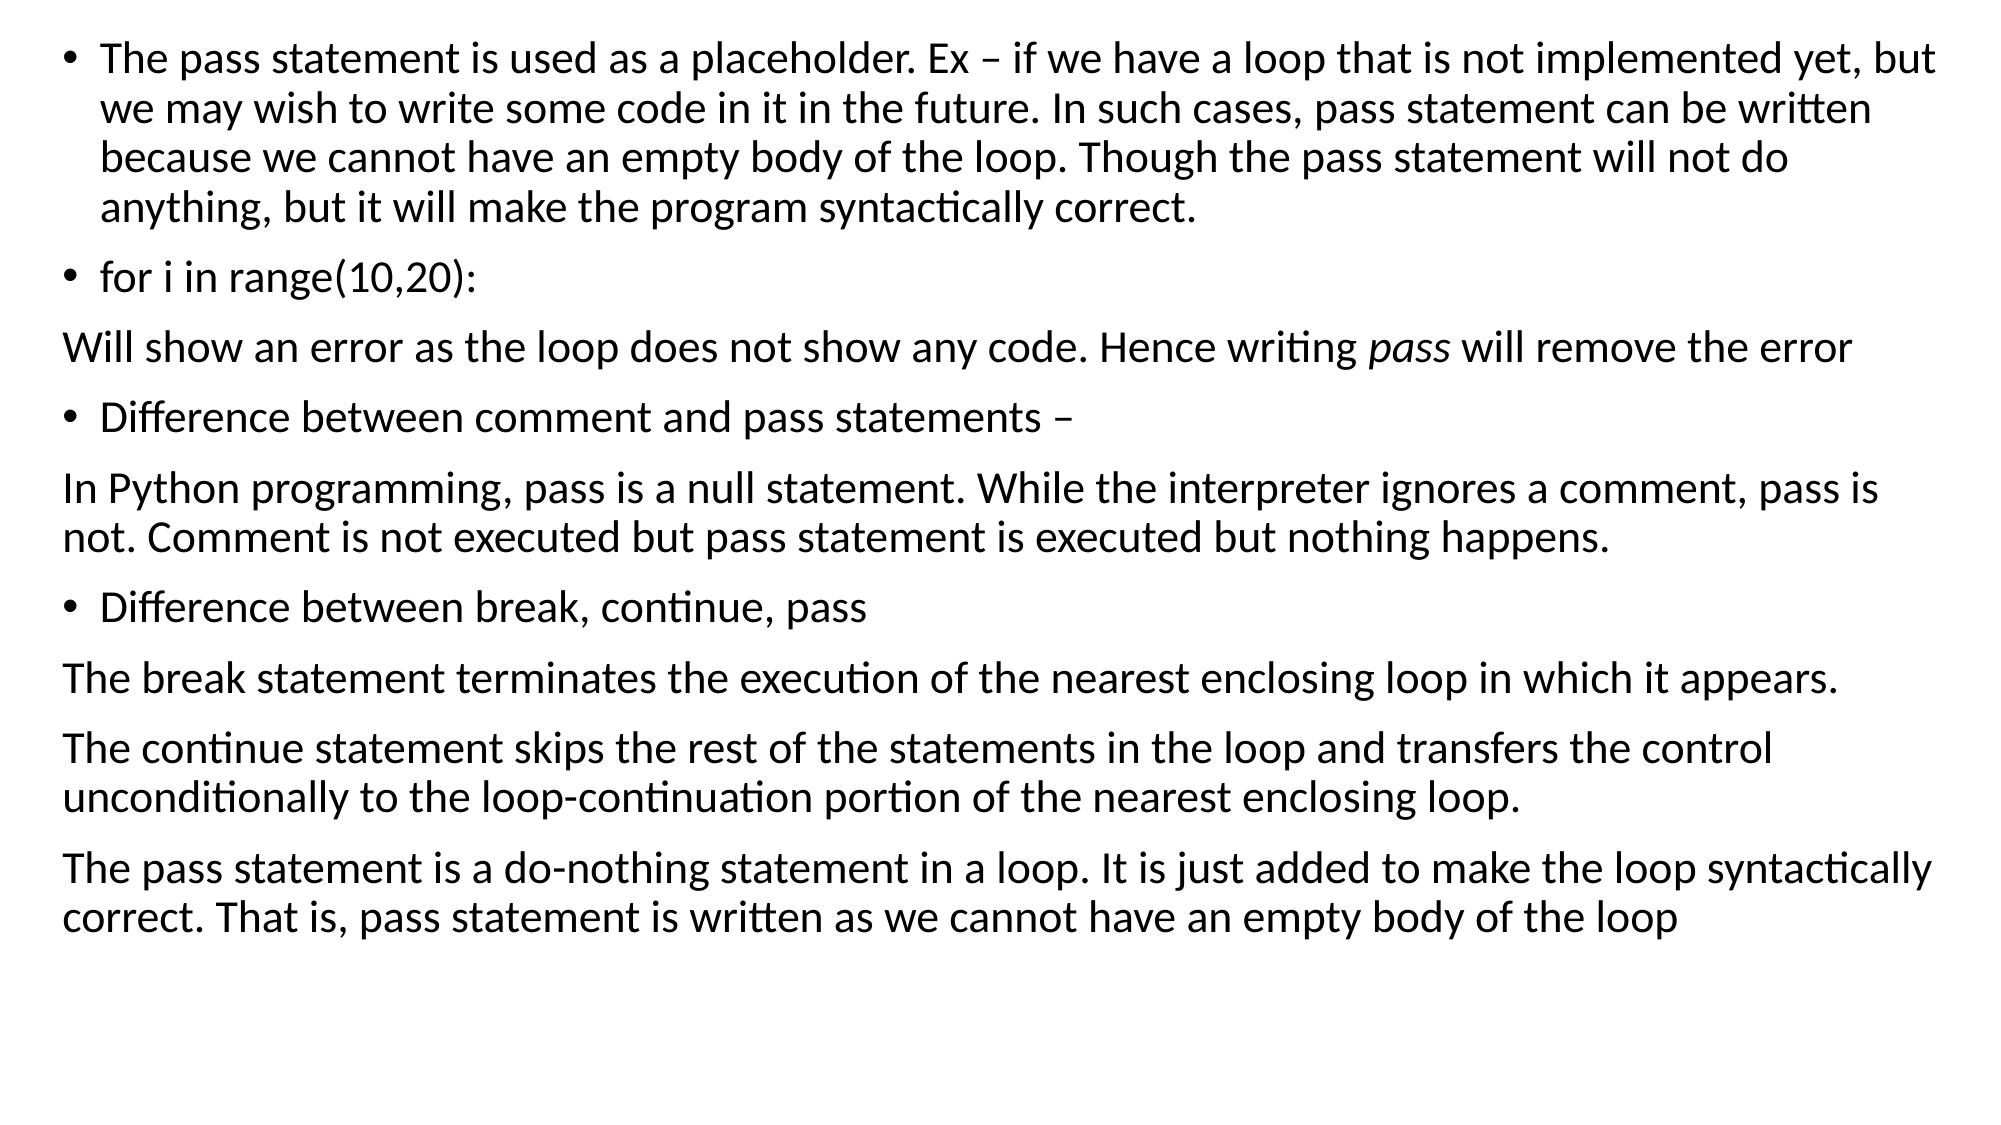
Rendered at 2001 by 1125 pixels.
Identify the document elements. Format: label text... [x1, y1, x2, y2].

list The pass statement is used as a placeholder. Ex – if we have a loop that is not implemented yet, but we may wish to write some code in it in the future. In such cases, pass statement can be written because we cannot have an empty body of the loop. Though the pass statement will not do anything, but it will make the program syntactically correct. for i in range(10,20): Will show an error as the loop does not show any code. Hence writing pass will remove the error Difference between comment and pass statements – In Python programming, pass is a null statement. While the interpreter ignores a comment, pass is not. Comment is not executed but pass statement is executed but nothing happens. Difference between break, continue, pass The break statement terminates the execution of the nearest enclosing loop in which it appears. The continue statement skips the rest of the statements in the loop and transfers the control unconditionally to the loop-continuation portion of the nearest enclosing loop. The pass statement is a do-nothing statement in a loop. It is just added to make the loop syntactically correct. That is, pass statement is written as we cannot have an empty body of the loop [47, 26, 1957, 1079]
